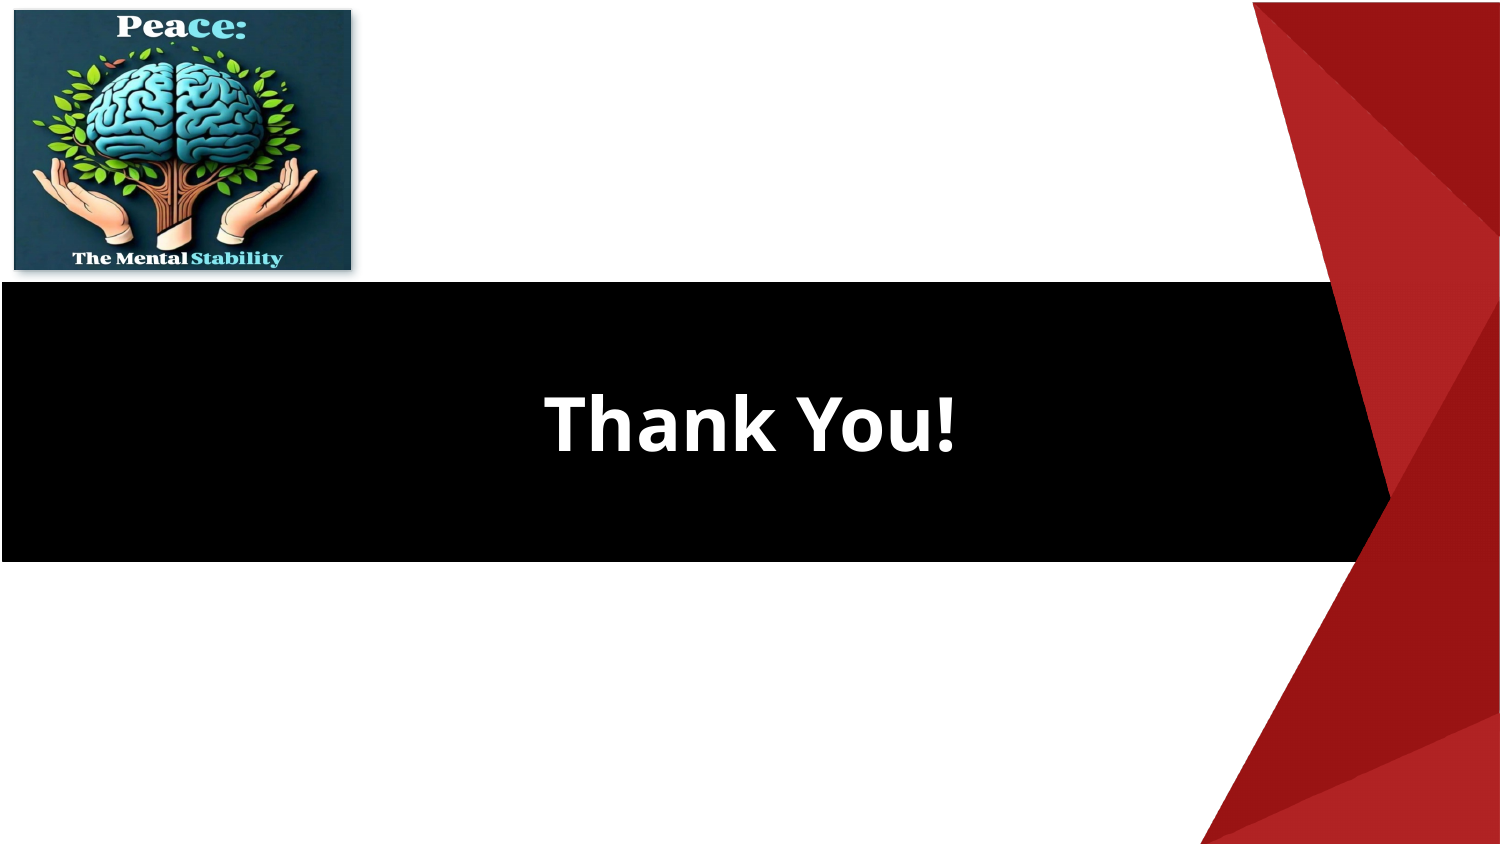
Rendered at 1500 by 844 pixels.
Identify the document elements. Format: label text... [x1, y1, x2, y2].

picture [1198, 0, 1500, 844]
picture [14, 9, 351, 271]
text_box [2, 282, 1193, 562]
title Thank You! [289, 343, 1193, 501]
